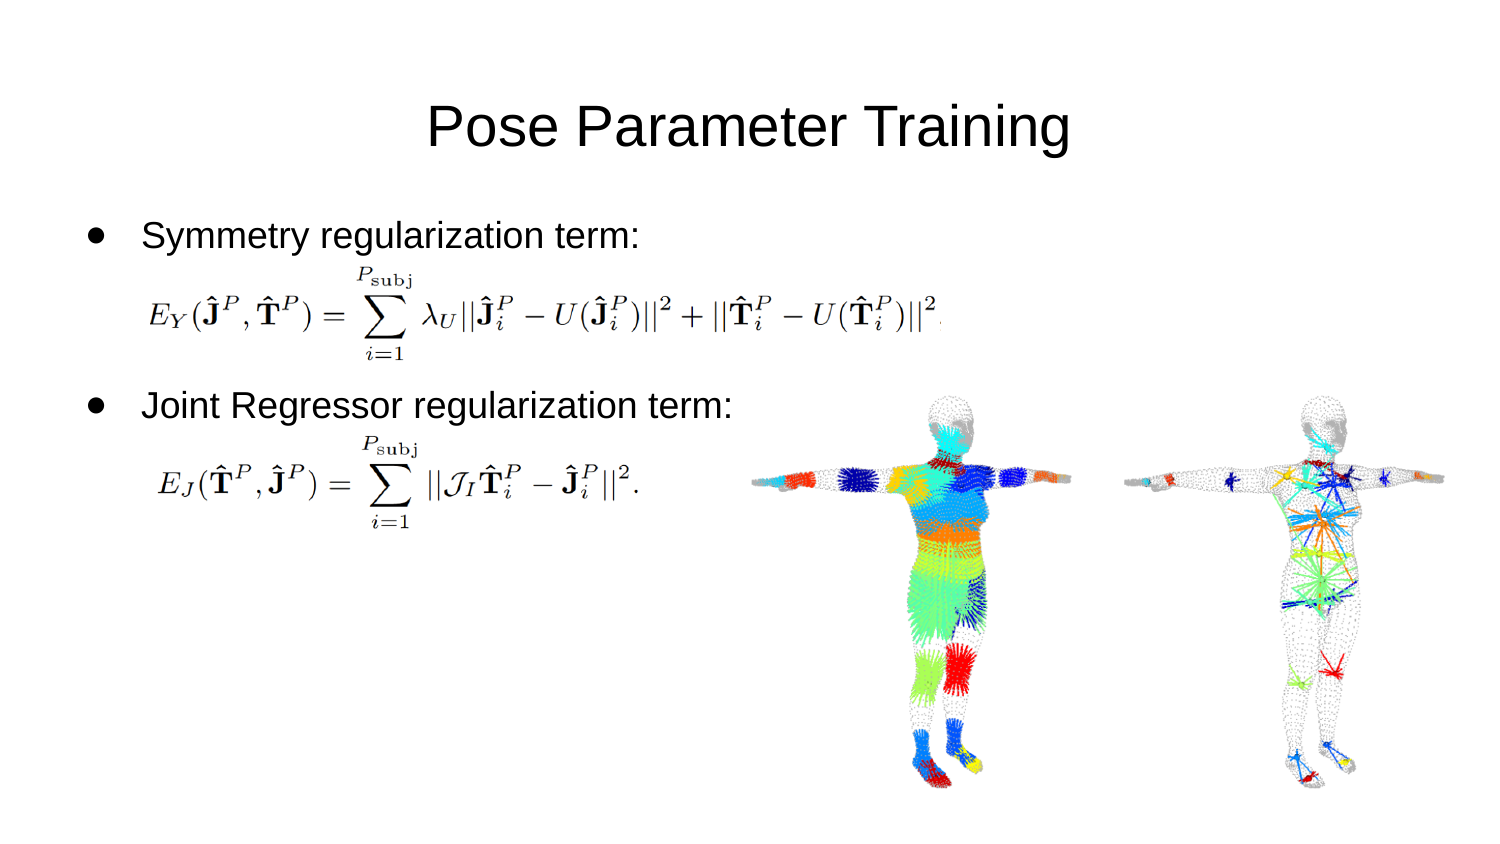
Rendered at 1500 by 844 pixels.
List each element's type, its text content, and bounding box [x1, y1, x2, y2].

list Symmetry regularization term: Joint Regressor regularization term: [51, 189, 1449, 750]
picture [149, 425, 649, 545]
title Pose Parameter Training [51, 72, 1449, 167]
picture [149, 257, 1462, 800]
